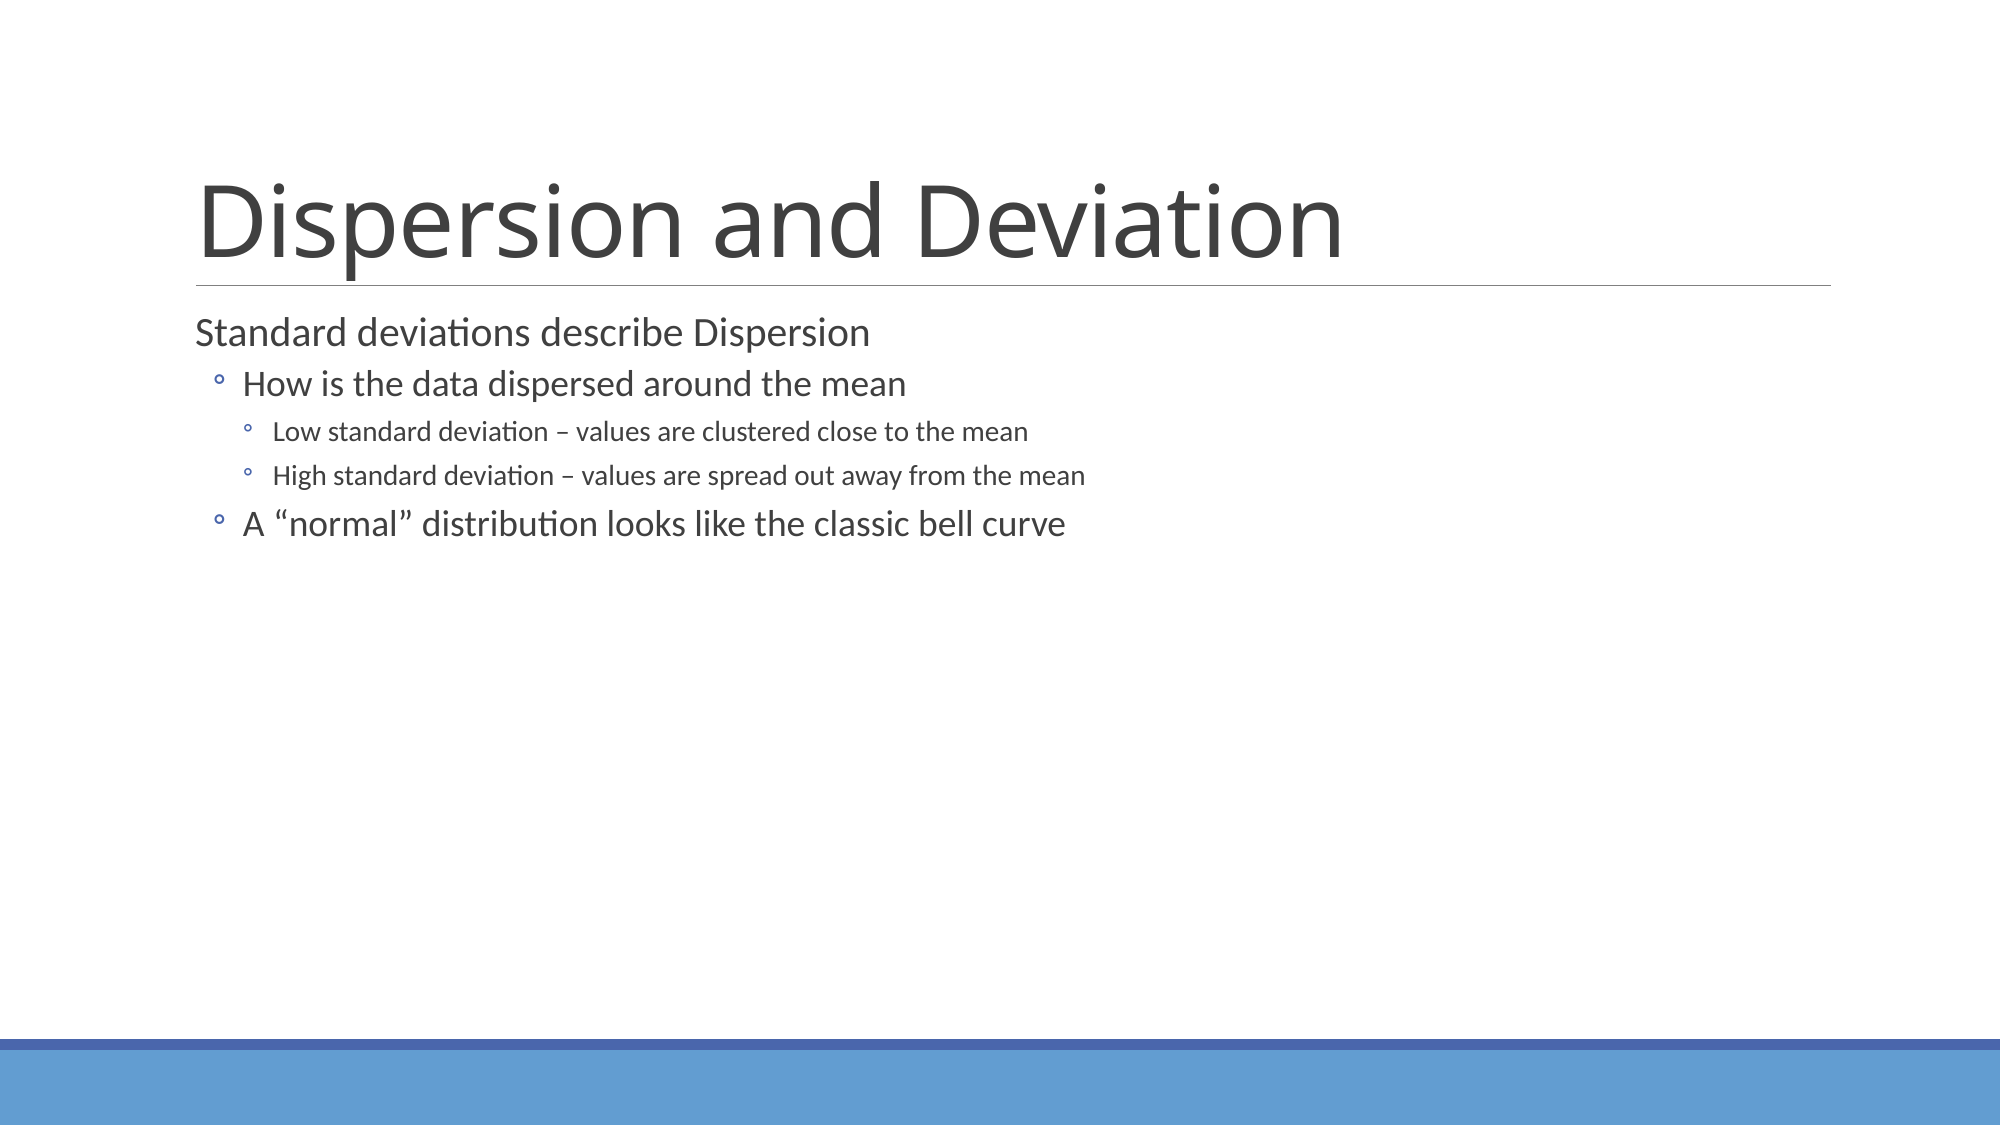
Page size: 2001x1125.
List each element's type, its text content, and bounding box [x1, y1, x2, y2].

list Standard deviations describe Dispersion How is the data dispersed around the mean Low standard deviation – values are clustered close to the mean High standard deviation – values are spread out away from the mean A “normal” distribution looks like the classic bell curve [180, 302, 1830, 963]
title Dispersion and Deviation [180, 47, 1830, 285]
